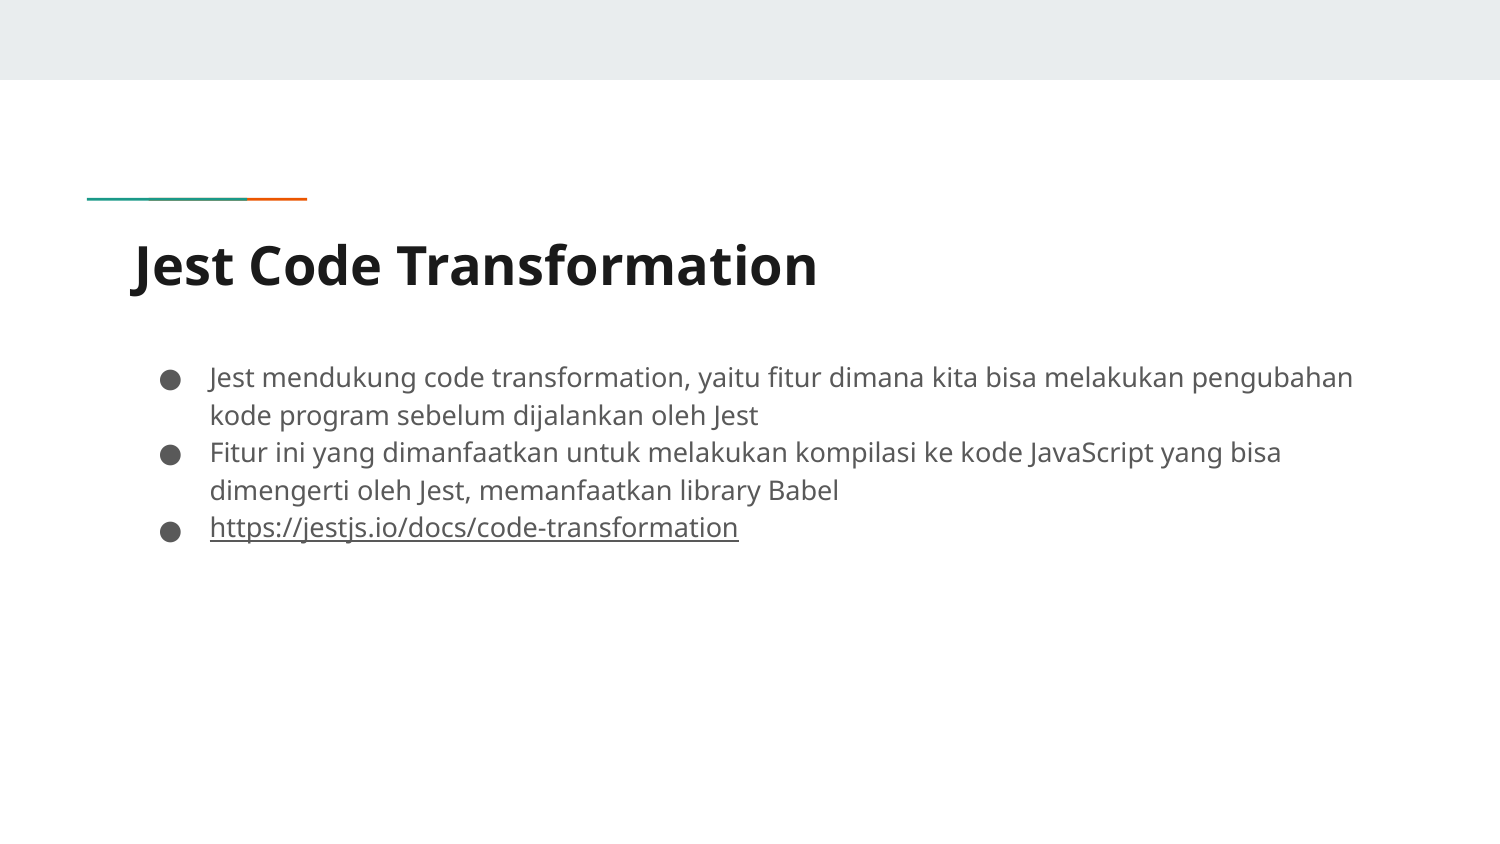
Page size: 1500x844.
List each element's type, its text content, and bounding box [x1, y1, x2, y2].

title Jest Code Transformation [119, 216, 1381, 305]
list Jest mendukung code transformation, yaitu fitur dimana kita bisa melakukan pengubahan kode program sebelum dijalankan oleh Jest Fitur ini yang dimanfaatkan untuk melakukan kompilasi ke kode JavaScript yang bisa dimengerti oleh Jest, memanfaatkan library Babel https://jestjs.io/docs/code-transformation [119, 341, 1381, 712]
